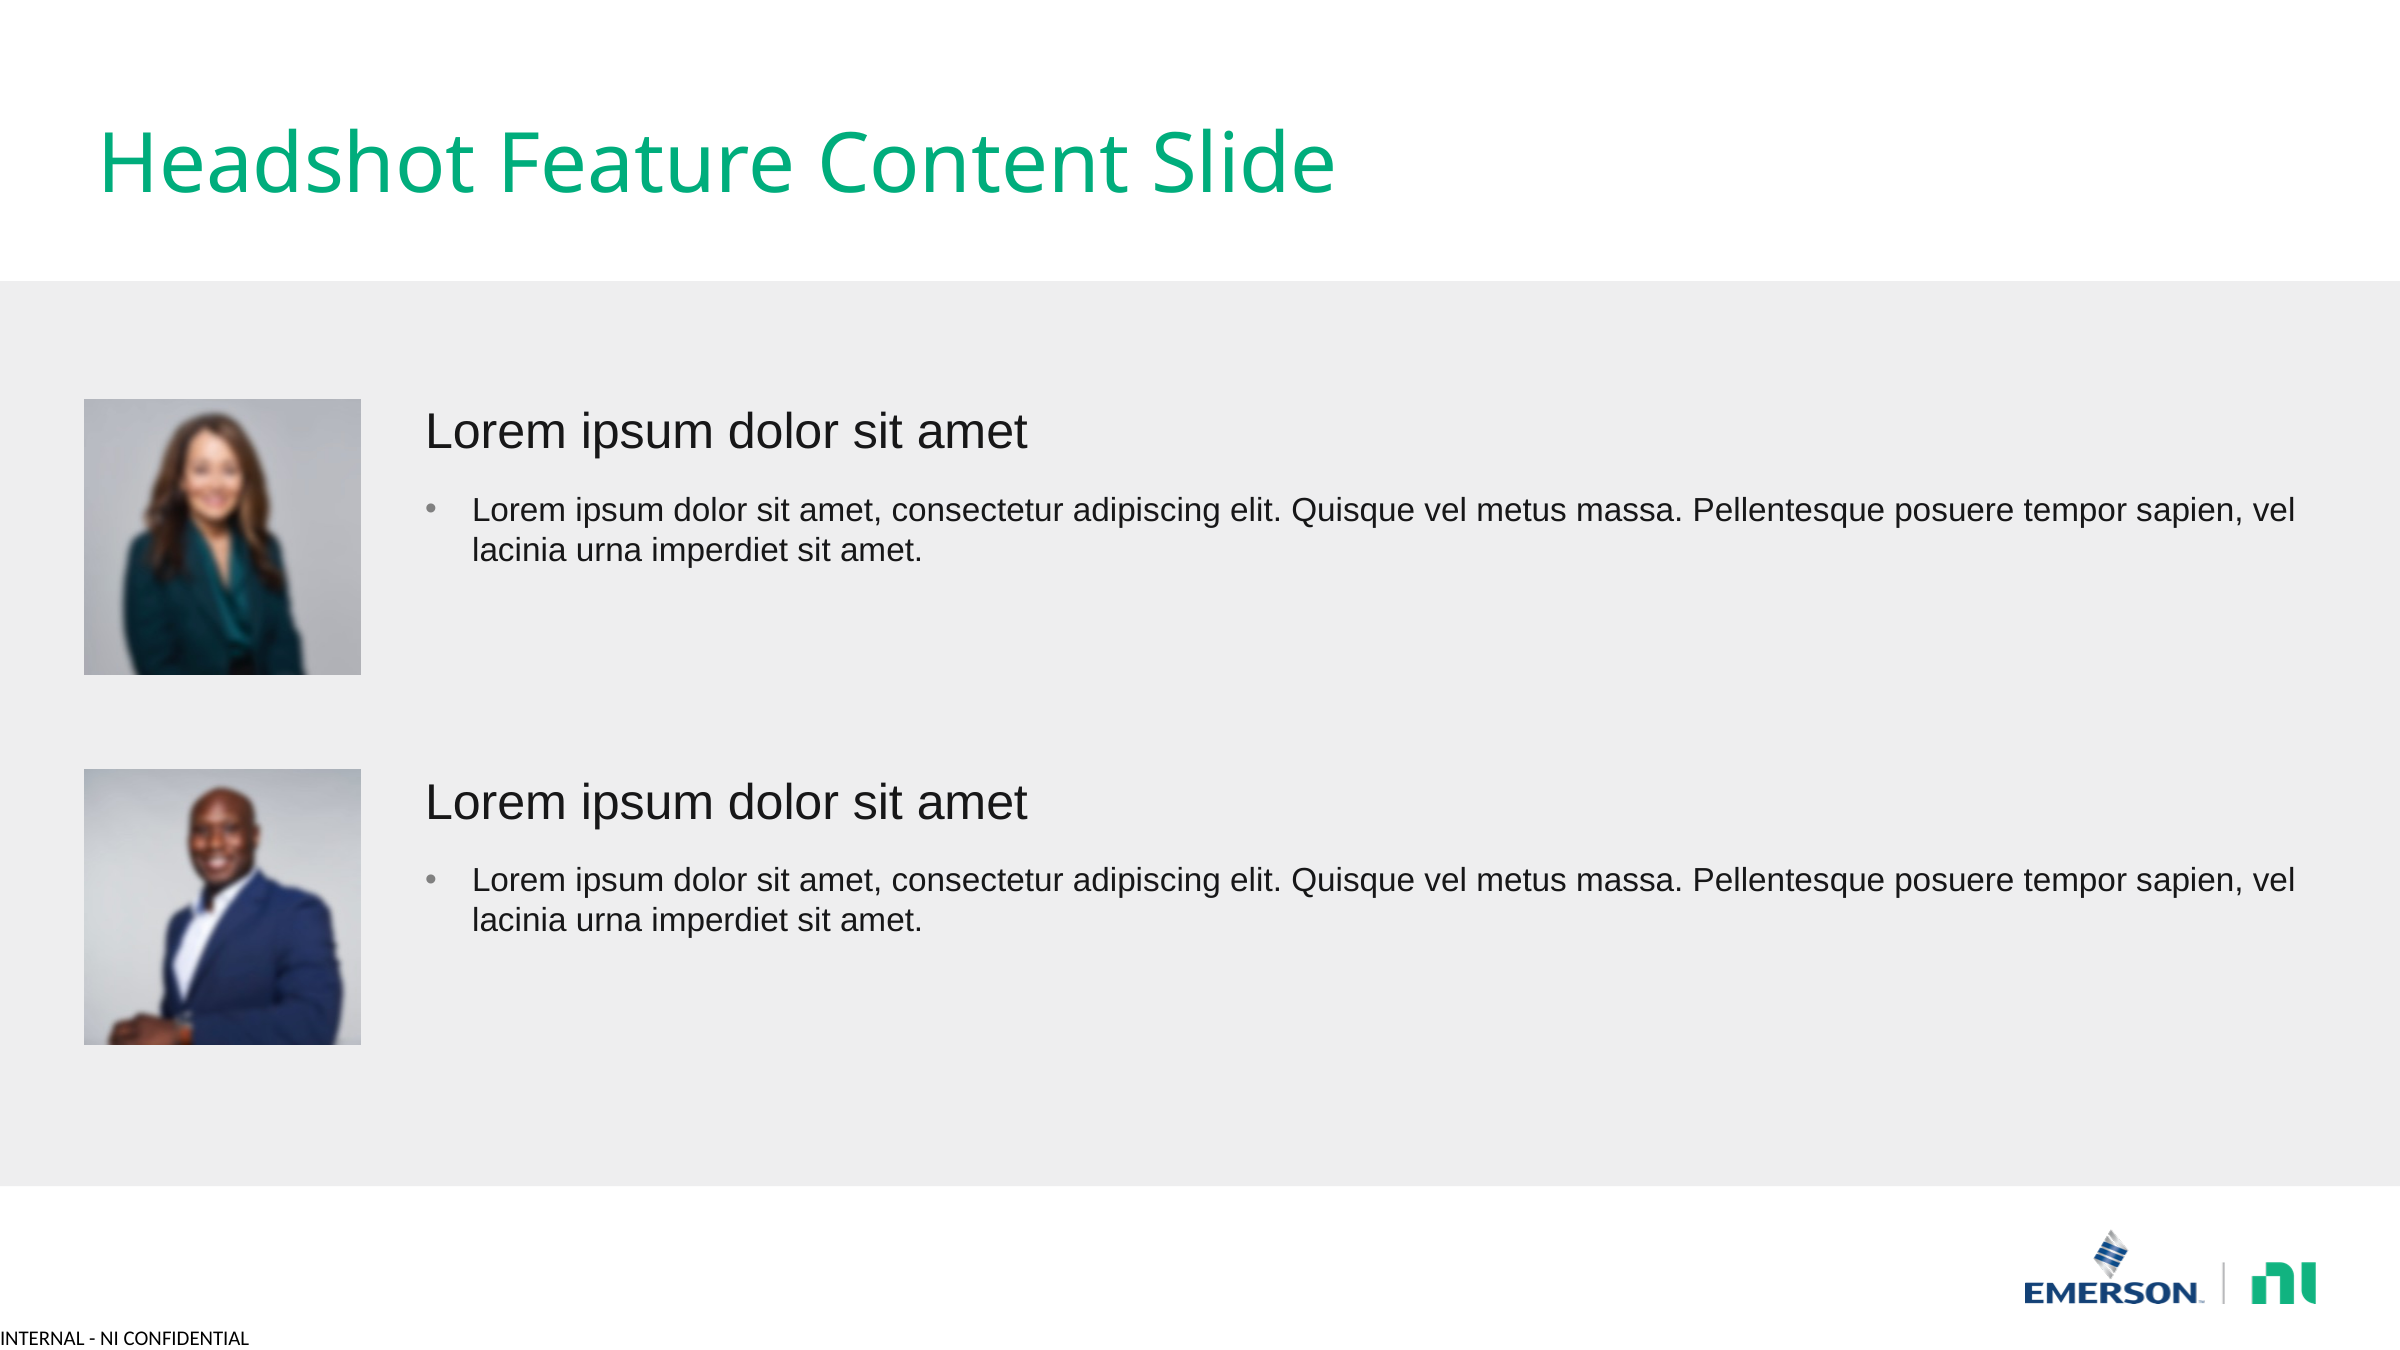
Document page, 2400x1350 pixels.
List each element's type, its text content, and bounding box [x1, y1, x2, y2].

list Lorem ipsum dolor sit amet [410, 754, 2318, 837]
picture [84, 398, 362, 676]
list Lorem ipsum dolor sit amet [410, 383, 2318, 467]
list Lorem ipsum dolor sit amet, consectetur adipiscing elit. Quisque vel metus massa. Pellentesque posuere tempor sapien, vel lacinia urna imperdiet sit amet. [410, 473, 2318, 698]
title Headshot Feature Content Slide [82, 54, 2318, 221]
picture [2025, 1229, 2316, 1304]
list Lorem ipsum dolor sit amet, consectetur adipiscing elit. Quisque vel metus massa. Pellentesque posuere tempor sapien, vel lacinia urna imperdiet sit amet. [410, 843, 2318, 1068]
picture [84, 768, 362, 1046]
